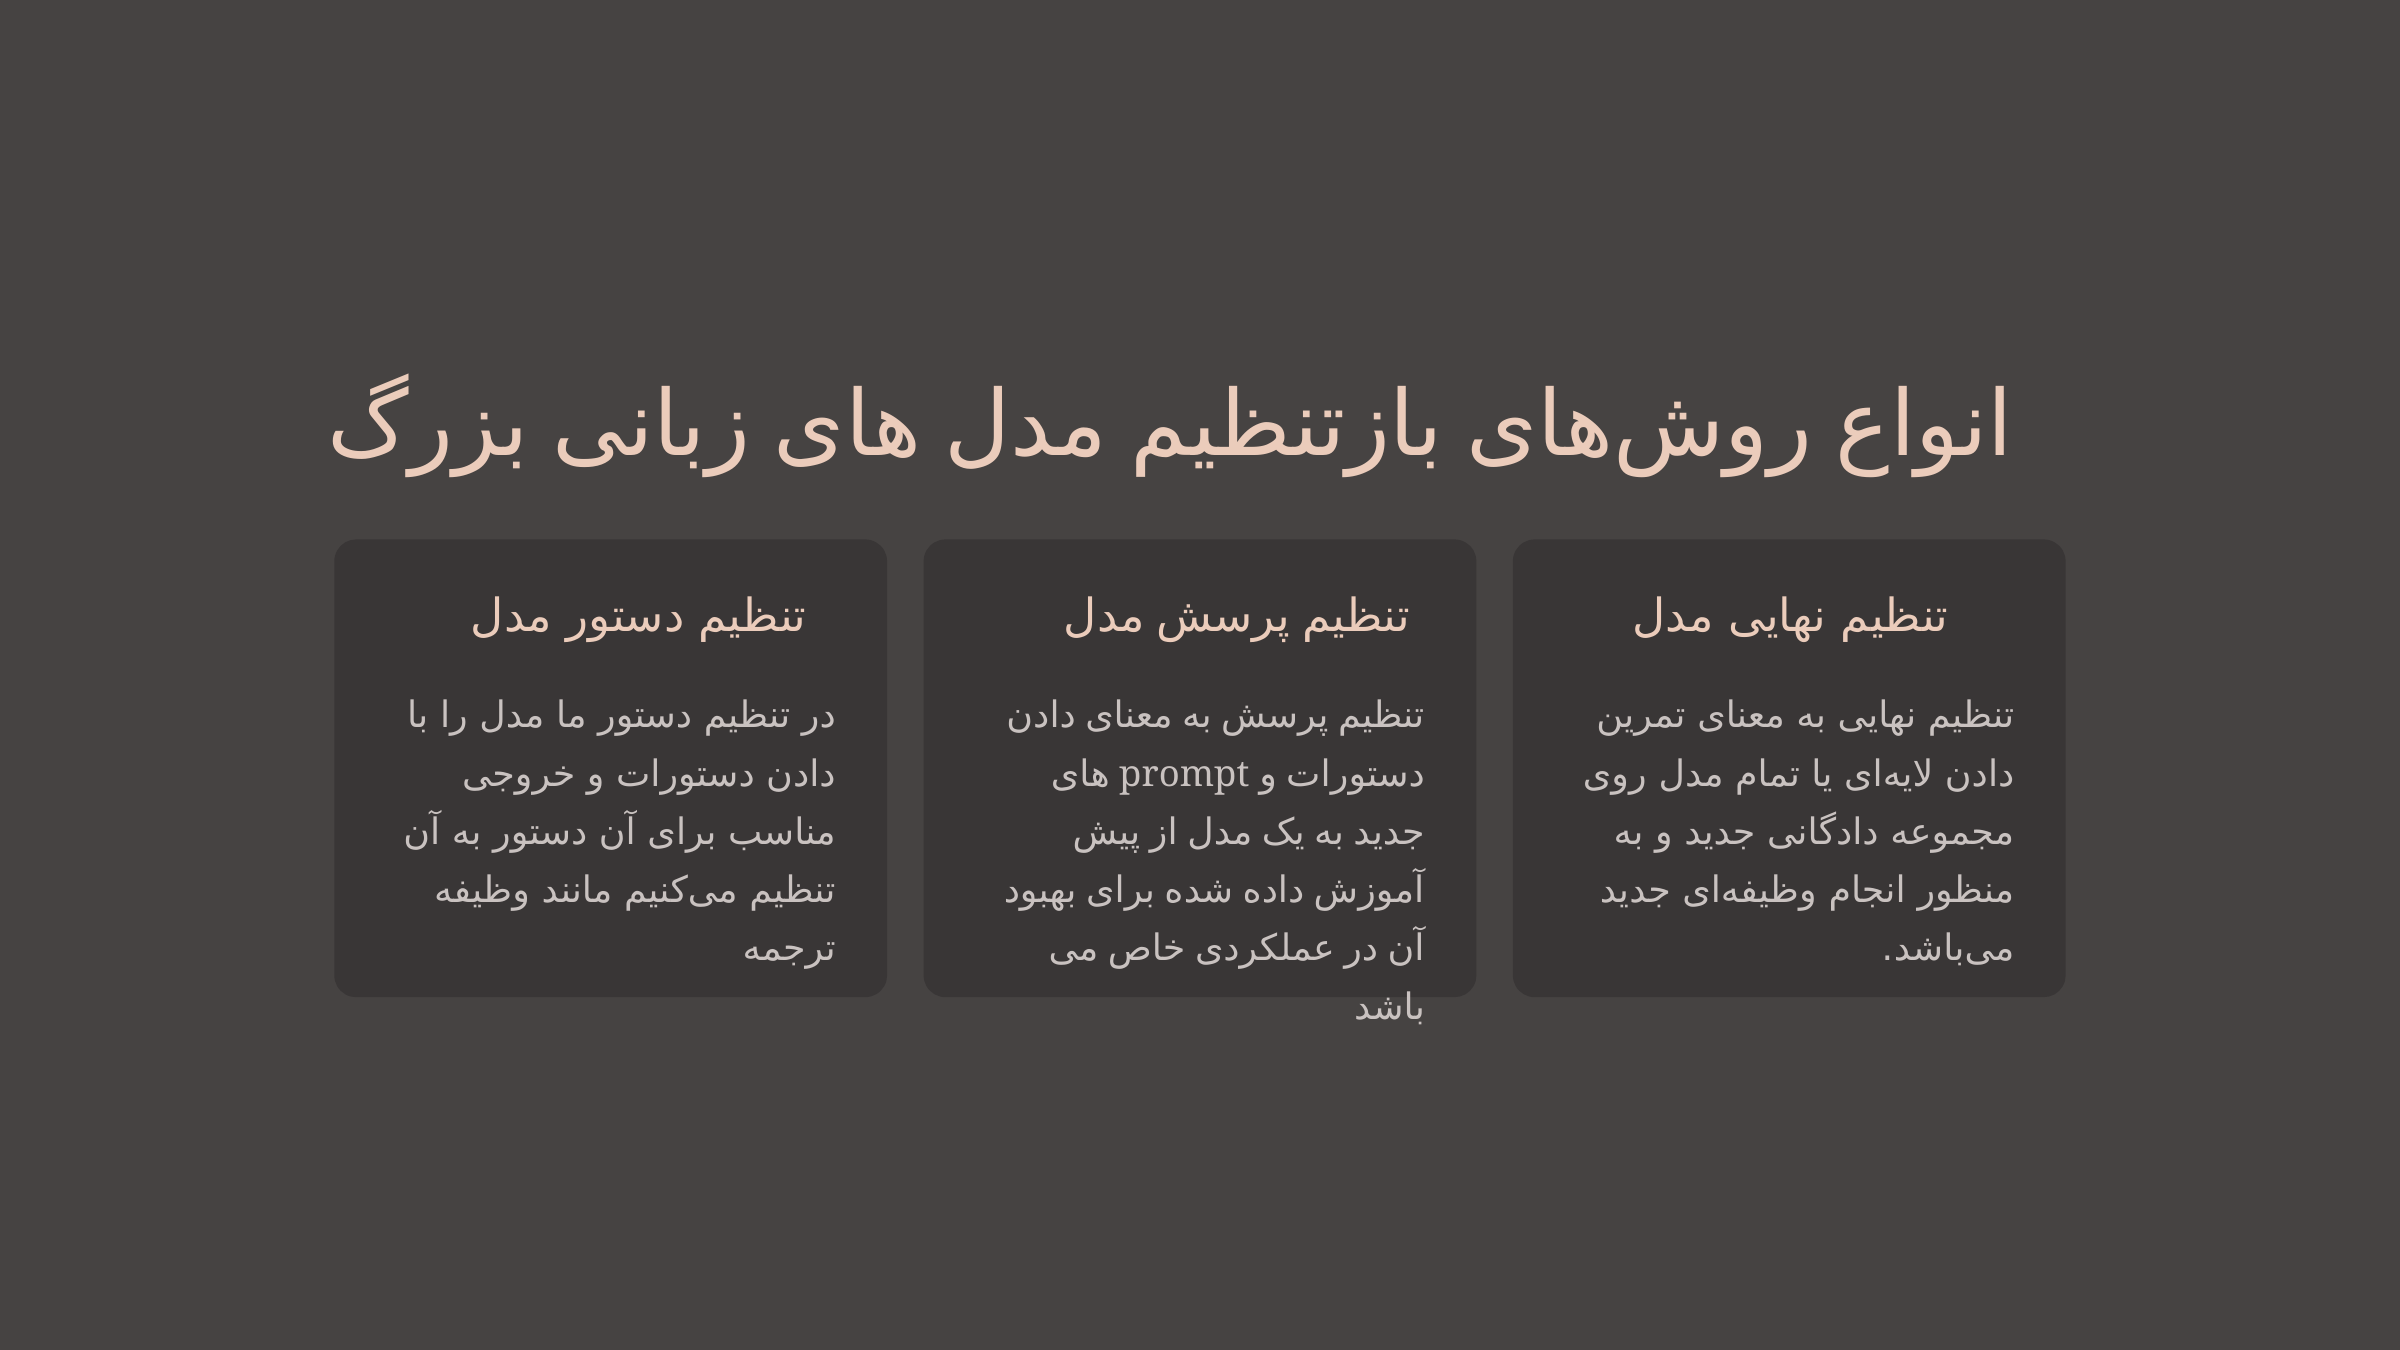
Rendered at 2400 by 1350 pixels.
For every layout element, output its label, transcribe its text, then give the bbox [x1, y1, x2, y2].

text_box [0, 0, 2400, 1350]
text_box تنظیم نهایی به معنای تمرین دادن لایه‌ای یا تمام مدل روی مجموعه دادگانی جدید و به منظور انجام وظیفه‌ای جدید می‌باشد. [1549, 669, 2030, 961]
text_box تنظیم نهایی مدل [1649, 575, 1964, 633]
text_box انواع روش‌های بازتنظیم مدل های زبانی بزرگ [551, 352, 2030, 467]
text_box تنظیم پرسش به معنای دادن دستورات و prompt های جدید به یک مدل از پیش آموزش داده شده برای بهبود آن در عملکردی خاص می باشد [960, 669, 1440, 961]
text_box [923, 539, 1477, 998]
text_box تنظیم دستور مدل [370, 575, 822, 633]
text_box [1512, 539, 2066, 998]
text_box در تنظیم دستور ما مدل را با دادن دستورات و خروجی مناسب برای آن دستور به آن تنظیم می‌کنیم مانند وظیفه ترجمه [370, 669, 851, 902]
text_box [334, 539, 888, 998]
text_box تنظیم پرسش مدل [1026, 575, 1425, 633]
